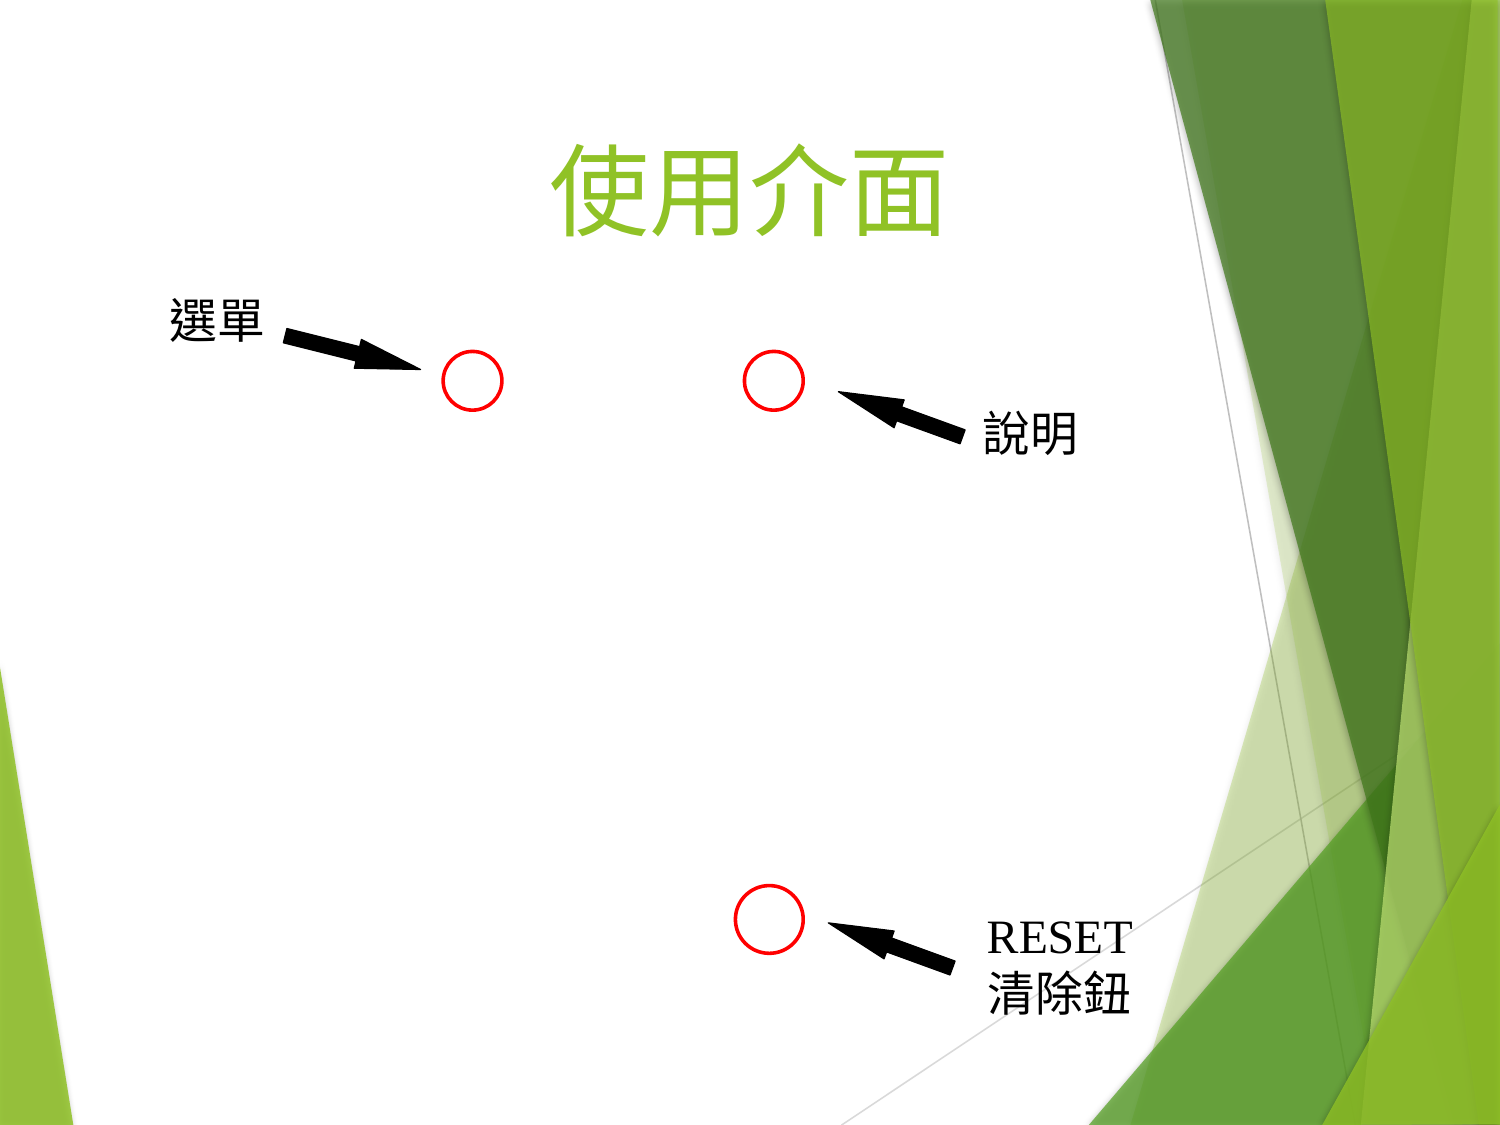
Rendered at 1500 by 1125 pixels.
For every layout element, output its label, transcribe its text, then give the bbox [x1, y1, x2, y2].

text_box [124, 287, 1180, 1027]
text_box 使用介面 [221, 105, 1279, 268]
